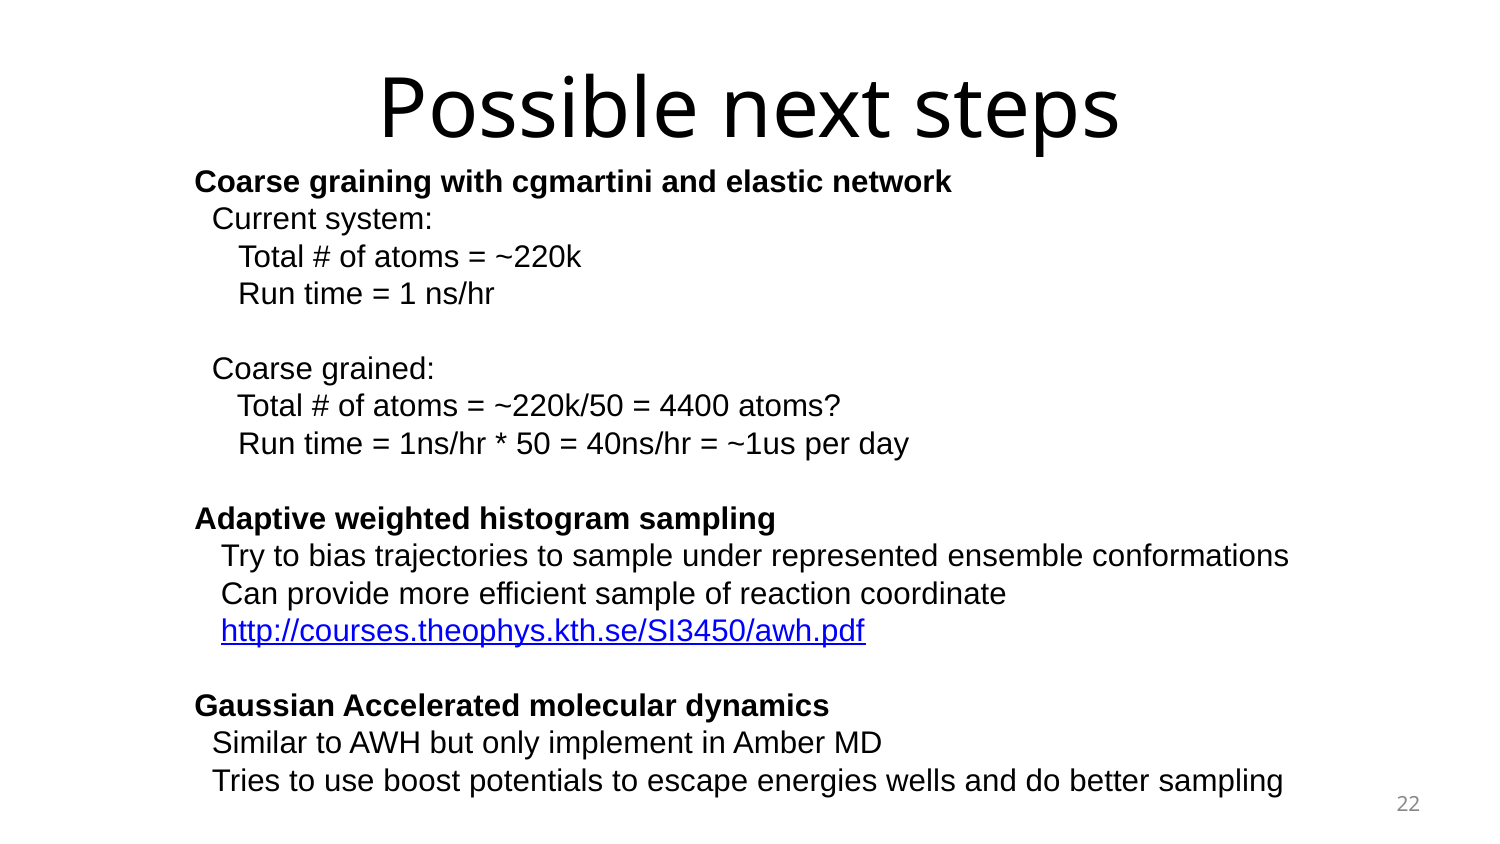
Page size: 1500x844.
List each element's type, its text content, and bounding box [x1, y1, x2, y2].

list Coarse graining with cgmartini and elastic network Current system: Total # of atoms = ~220k Run time = 1 ns/hr Coarse grained: Total # of atoms = ~220k/50 = 4400 atoms? Run time = 1ns/hr * 50 = 40ns/hr = ~1us per day Adaptive weighted histogram sampling Try to bias trajectories to sample under represented ensemble conformations Can provide more efficient sample of reaction coordinate http://courses.theophys.kth.se/SI3450/awh.pdf Gaussian Accelerated molecular dynamics Similar to AWH but only implement in Amber MD Tries to use boost potentials to escape energies wells and do better sampling [189, 156, 1311, 809]
title Possible next steps [74, 33, 1426, 175]
slide_number ‹#› [1388, 790, 1425, 819]
